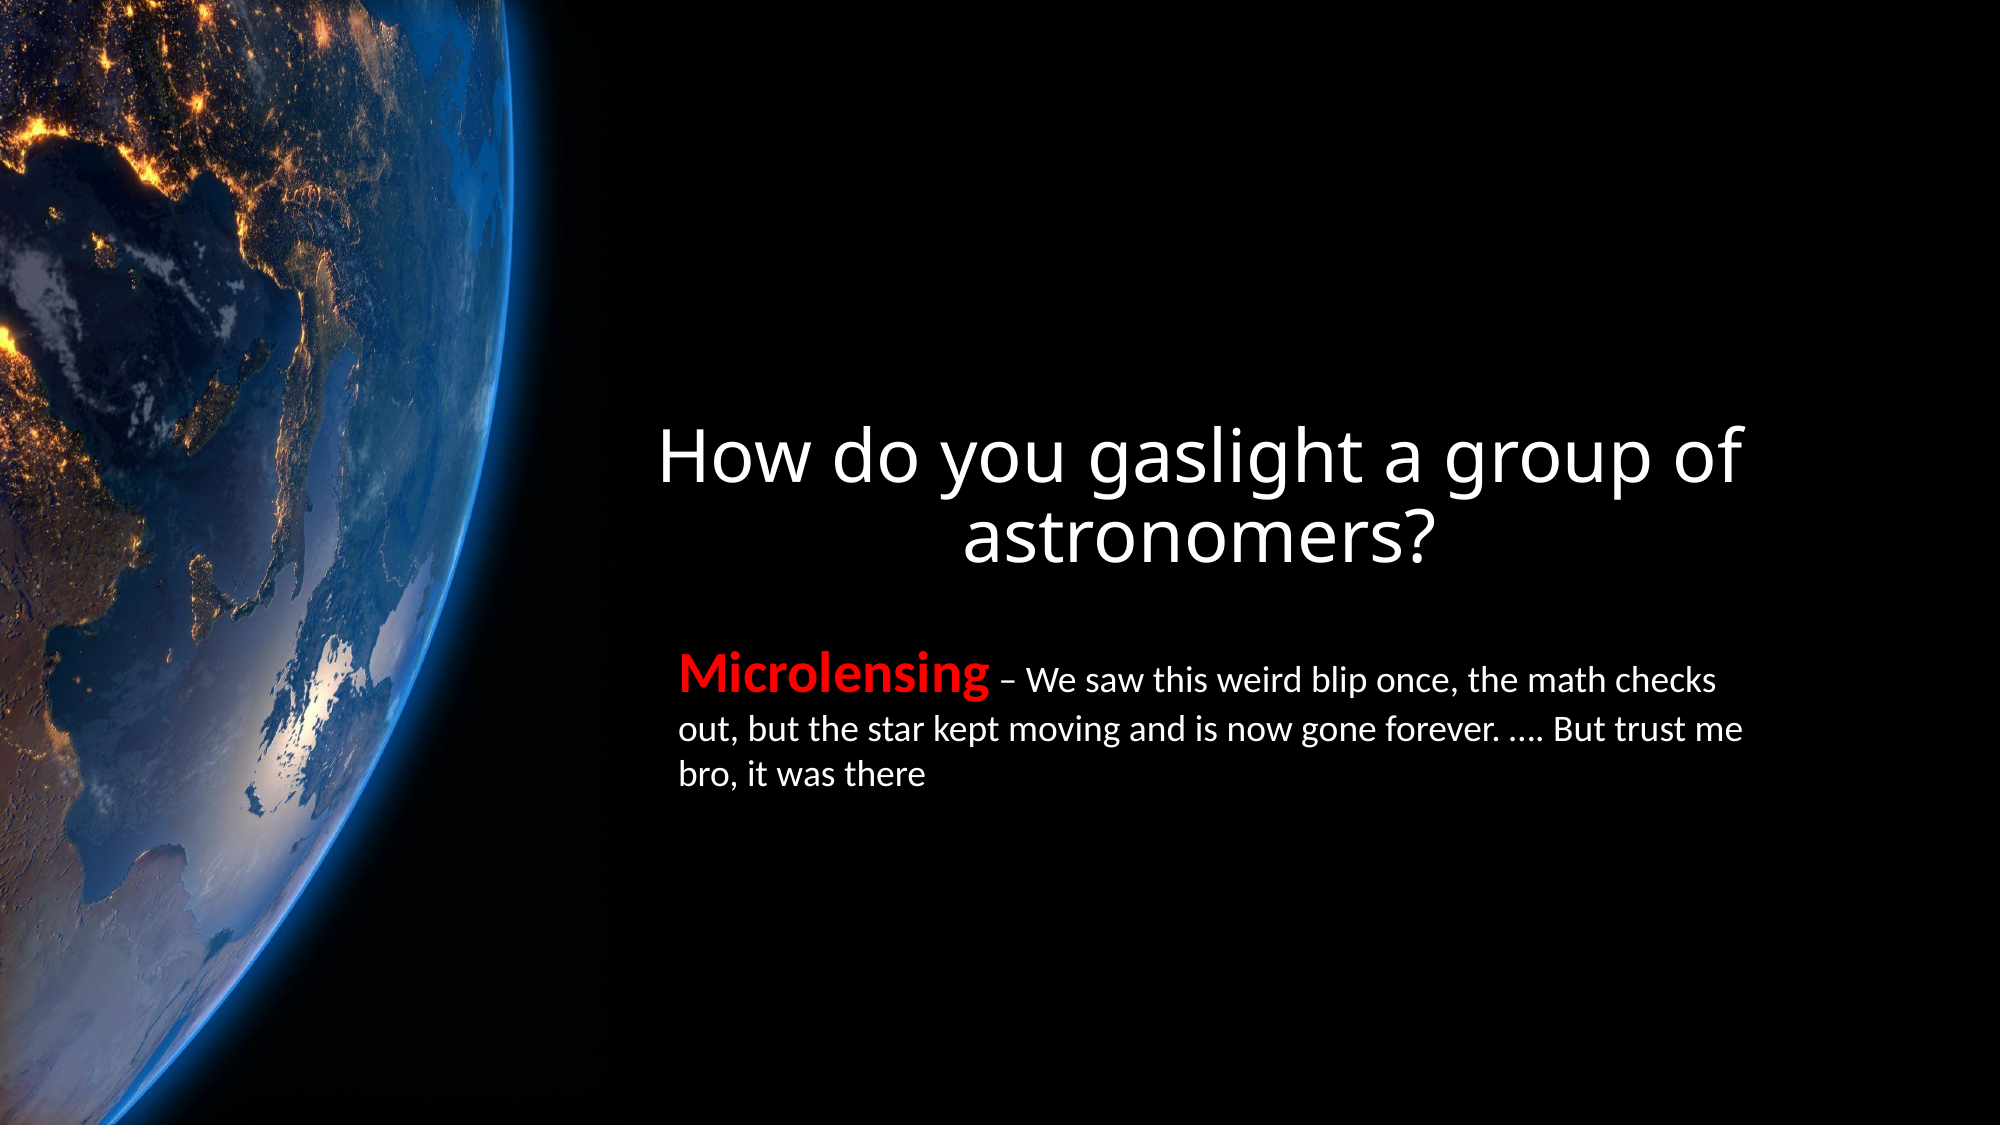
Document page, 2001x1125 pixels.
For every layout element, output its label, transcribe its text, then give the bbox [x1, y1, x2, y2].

text_box Microlensing – We saw this weird blip once, the math checks out, but the star kept moving and is now gone forever. …. But trust me bro, it was there [663, 627, 1769, 802]
title How do you gaslight a group of astronomers? [633, 410, 1950, 586]
picture [0, 0, 633, 1125]
